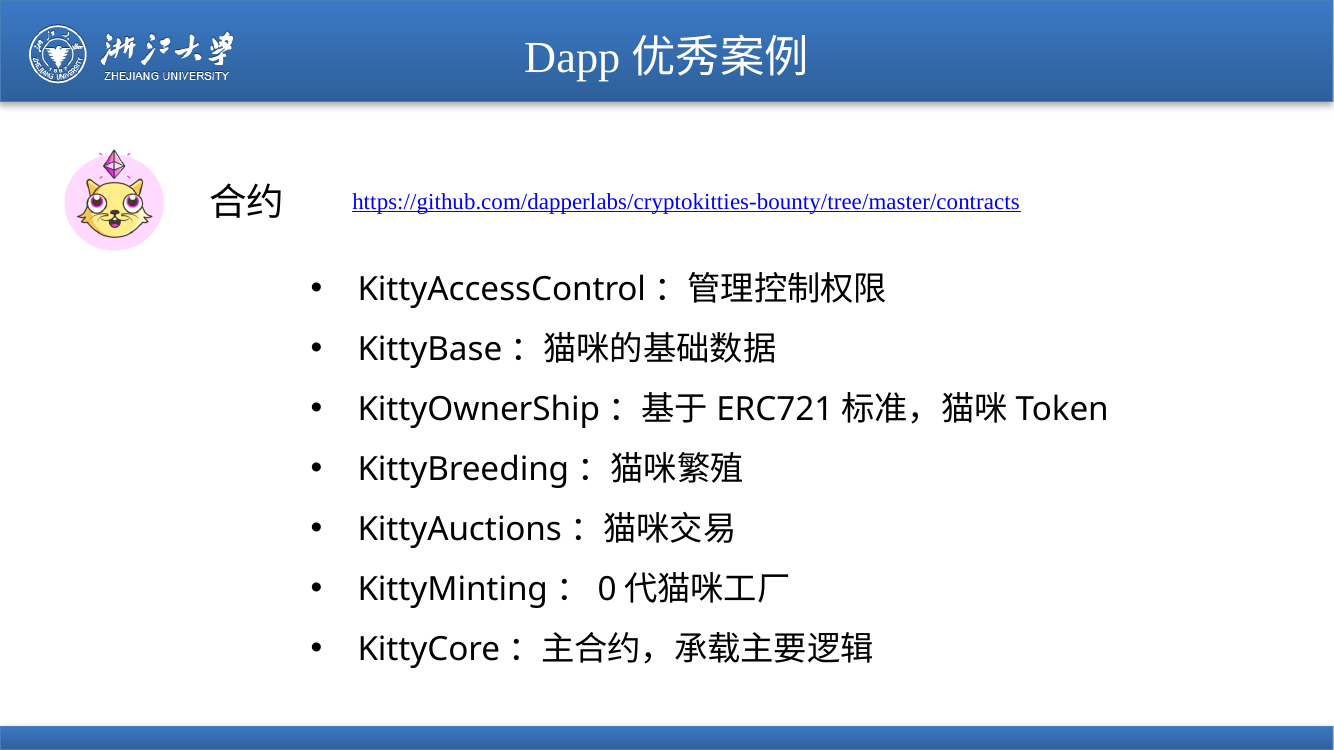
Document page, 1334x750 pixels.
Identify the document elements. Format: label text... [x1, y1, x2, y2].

text_box https://github.com/dapperlabs/cryptokitties-bounty/tree/master/contracts [337, 179, 1082, 222]
text_box 合约 [194, 170, 300, 231]
text_box KittyAccessControl：管理控制权限 KittyBase：猫咪的基础数据 KittyOwnerShip：基于ERC721标准，猫咪Token KittyBreeding：猫咪繁殖 KittyAuctions：猫咪交易 KittyMinting：0代猫咪工厂 KittyCore：主合约，承载主要逻辑 [295, 240, 1124, 674]
picture [61, 148, 167, 254]
title Dapp优秀案例 [0, 19, 1334, 91]
